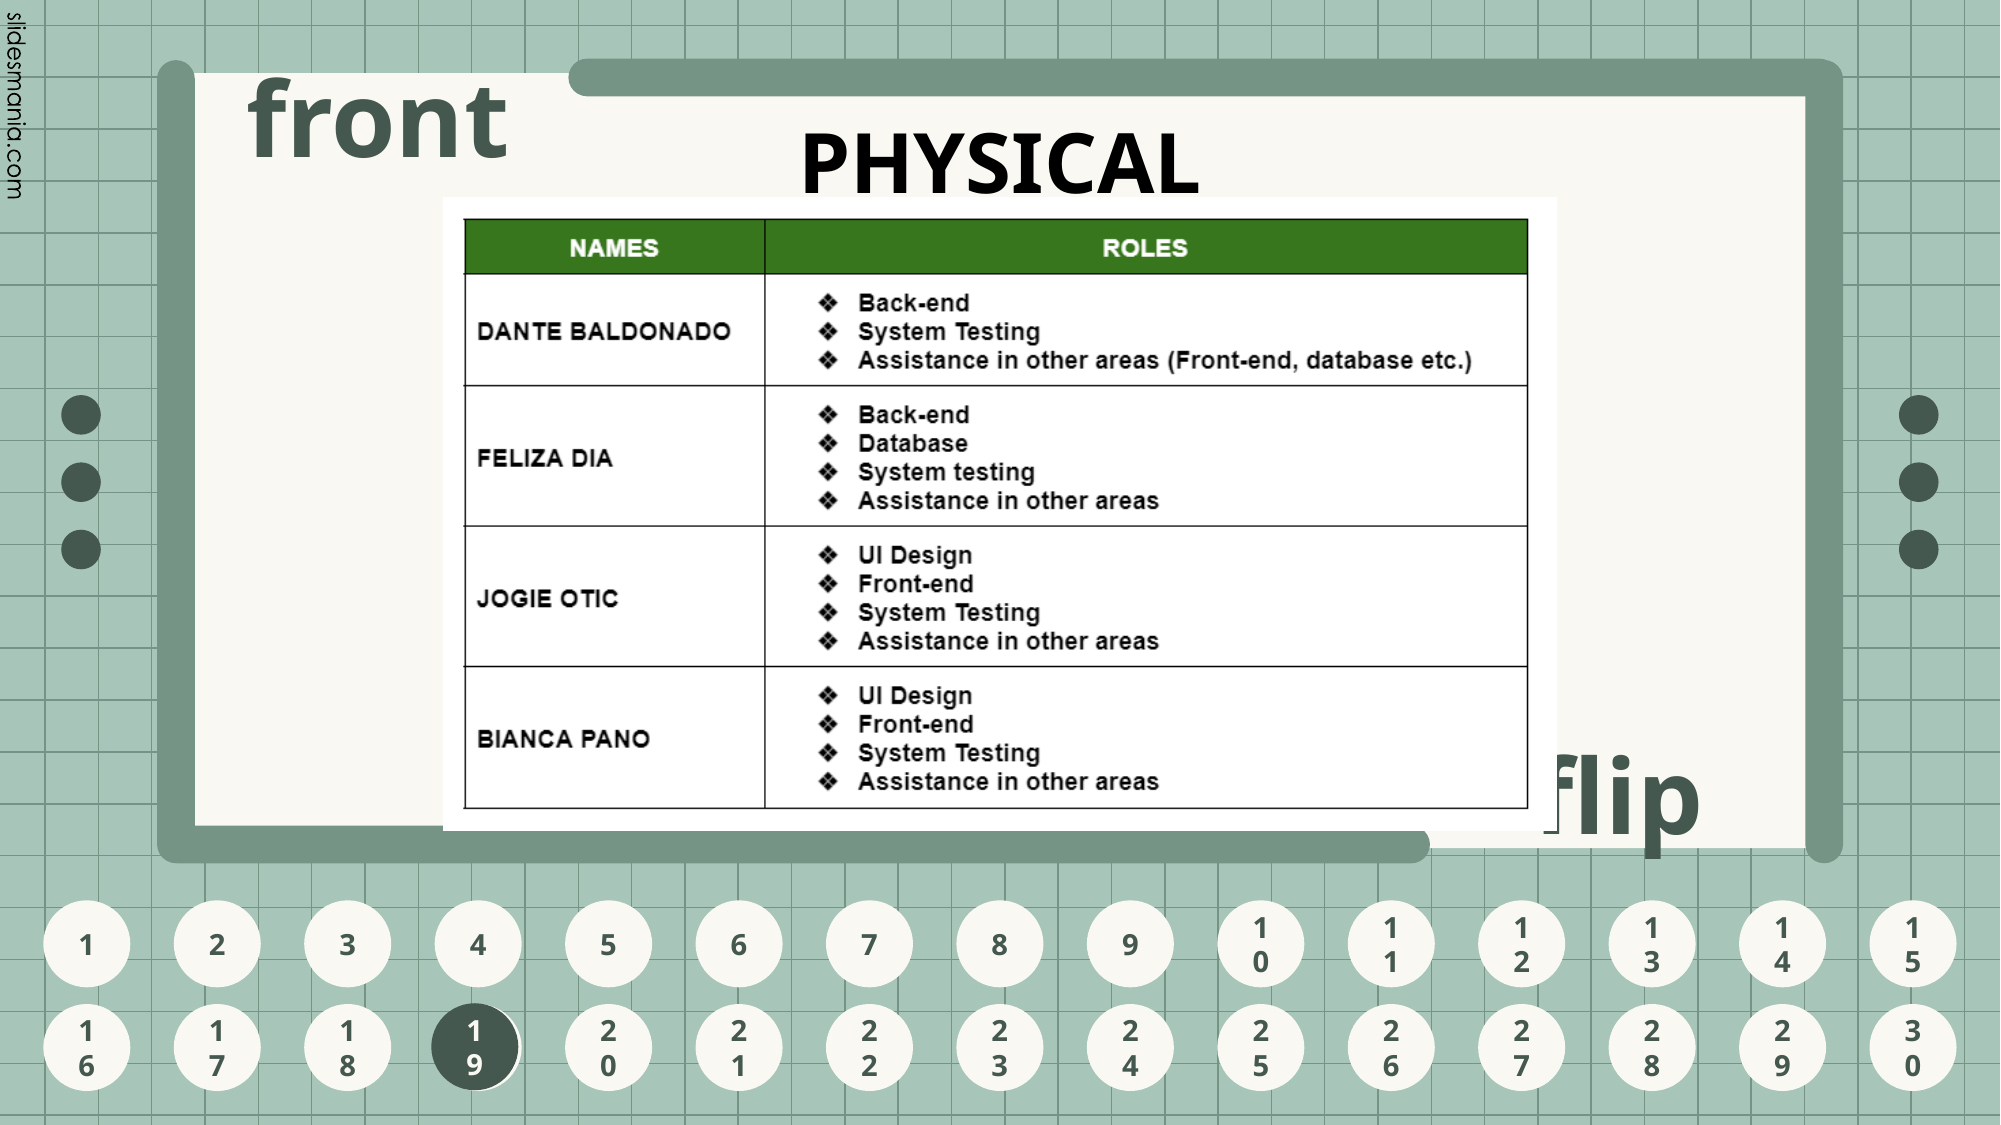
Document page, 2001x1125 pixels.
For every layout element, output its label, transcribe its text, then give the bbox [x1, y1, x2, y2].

picture [442, 197, 1557, 831]
text_box 19 [431, 1003, 519, 1091]
title PHYSICAL ALLOCATION [505, 89, 1494, 196]
text_box [1433, 754, 1804, 869]
